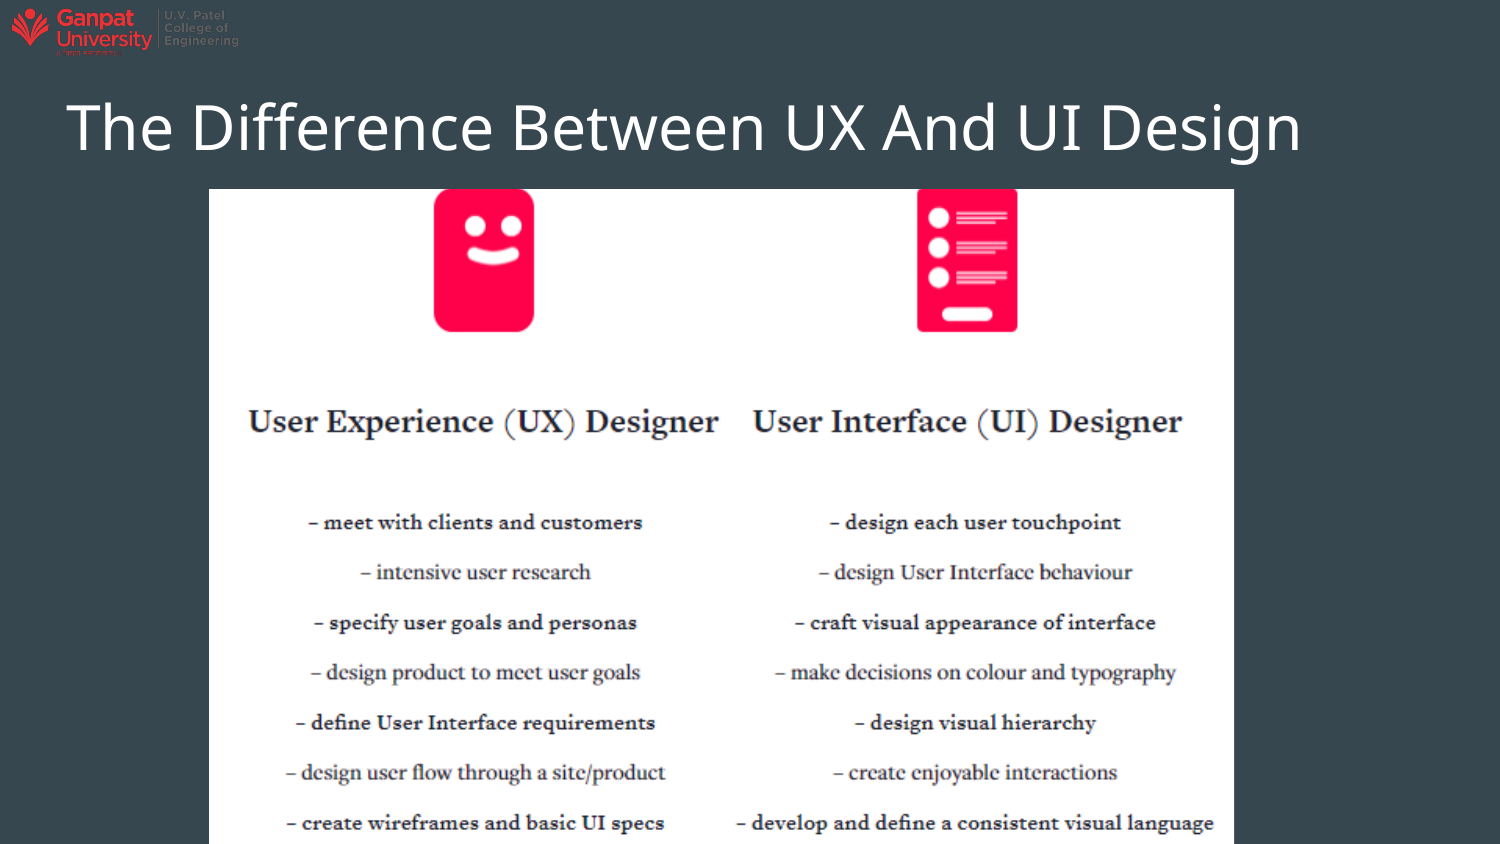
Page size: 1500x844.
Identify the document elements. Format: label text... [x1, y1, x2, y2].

picture [0, 0, 254, 65]
picture [208, 188, 1235, 844]
title The Difference Between UX And UI Design [51, 72, 1449, 167]
